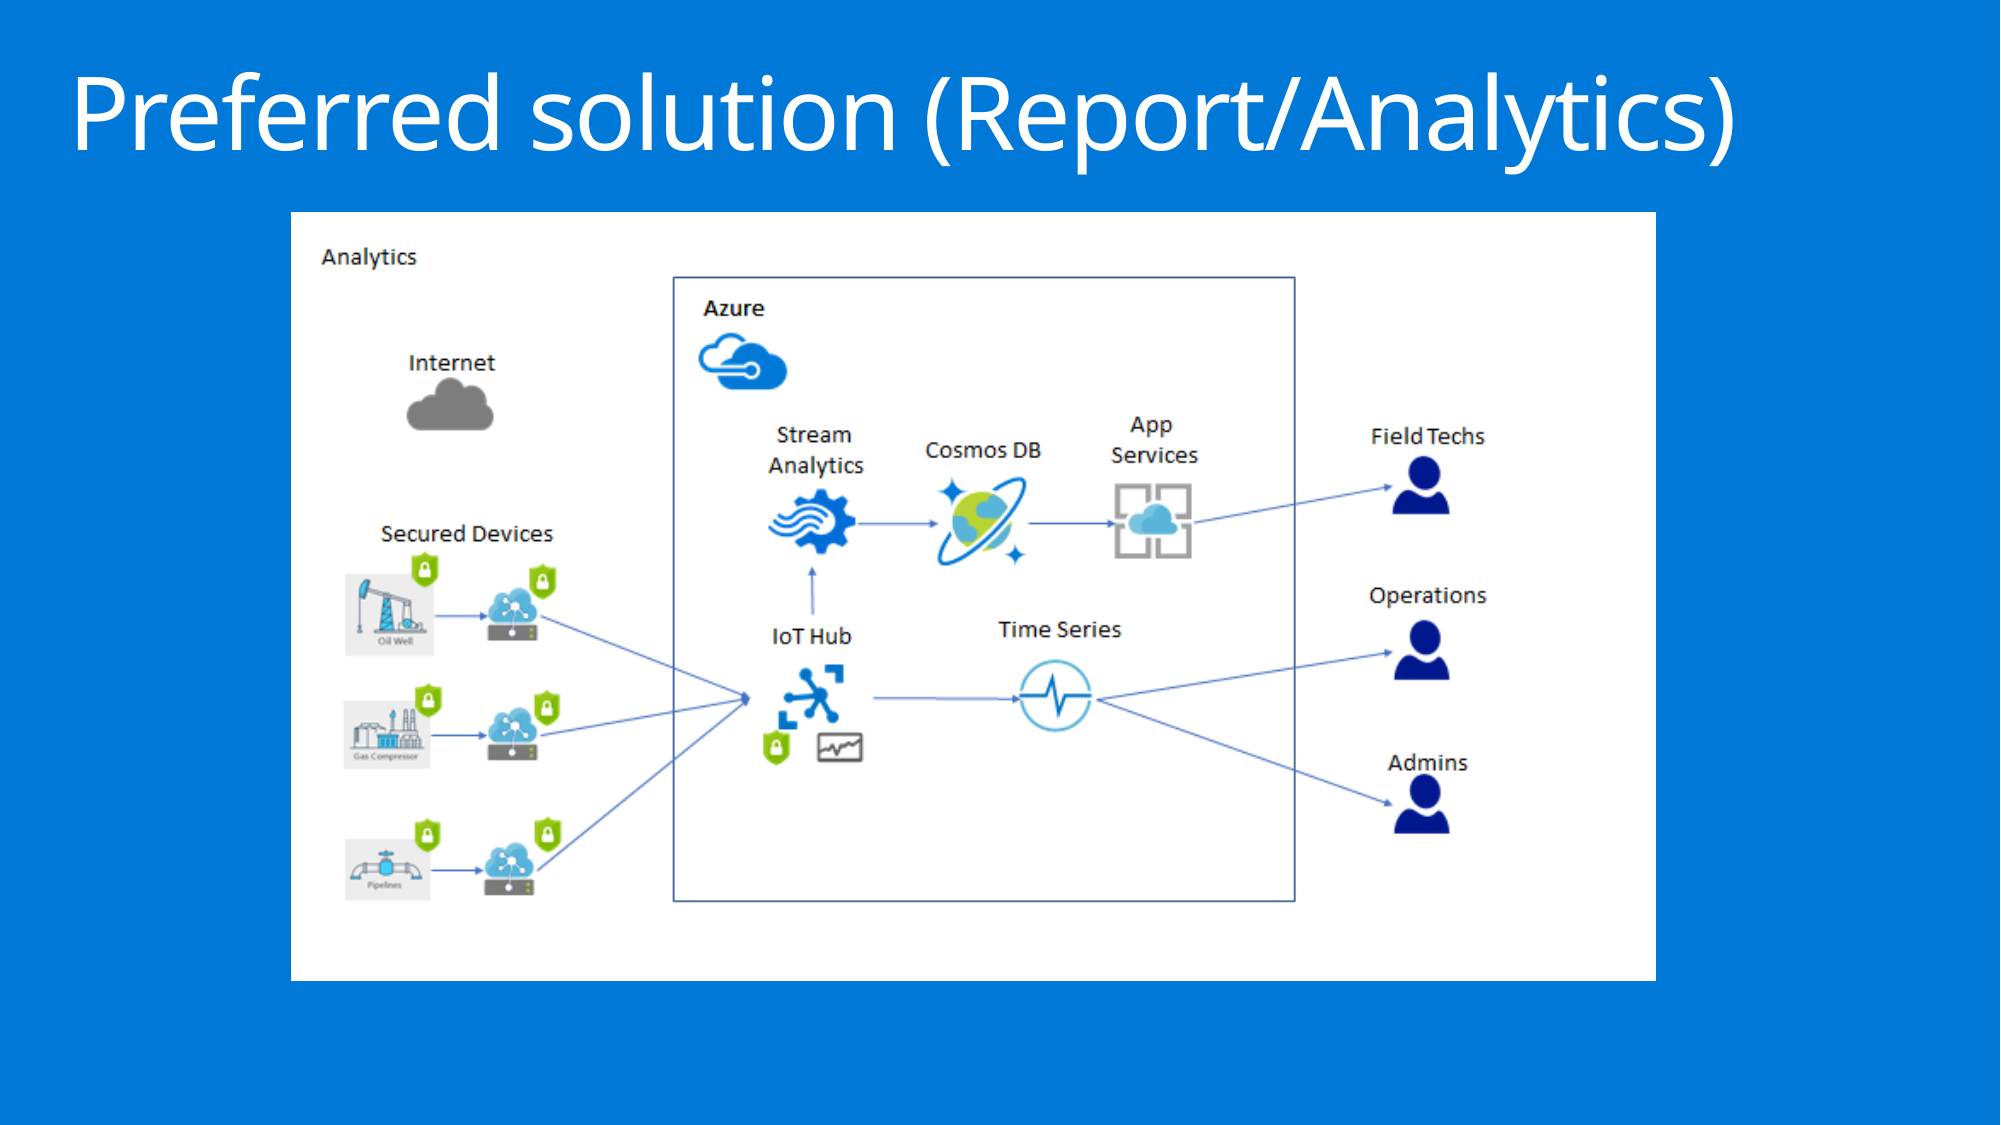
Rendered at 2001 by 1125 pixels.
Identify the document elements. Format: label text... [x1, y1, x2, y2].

title Preferred solution (Report/Analytics) [44, 47, 1957, 196]
picture [291, 212, 1657, 981]
